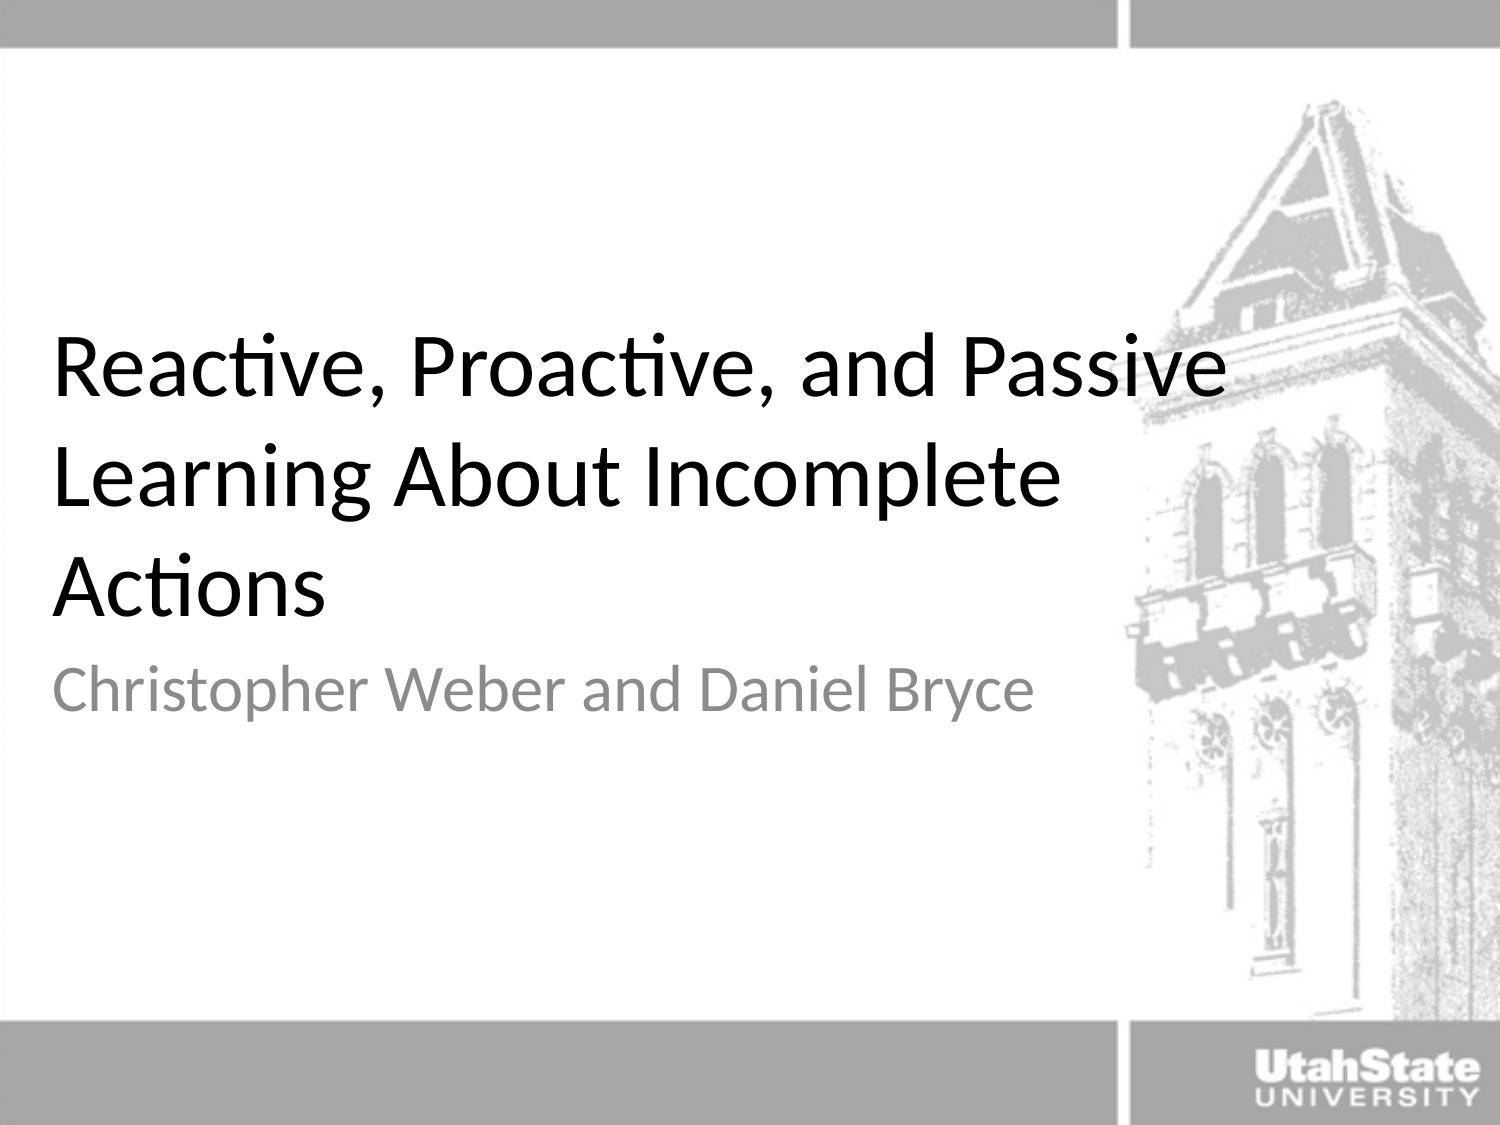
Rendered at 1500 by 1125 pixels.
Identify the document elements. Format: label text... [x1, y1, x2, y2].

picture [0, 0, 1500, 1125]
subtitle Christopher Weber and Daniel Bryce [37, 637, 1088, 925]
title Reactive, Proactive, and Passive Learning About Incomplete Actions [37, 349, 1313, 591]
